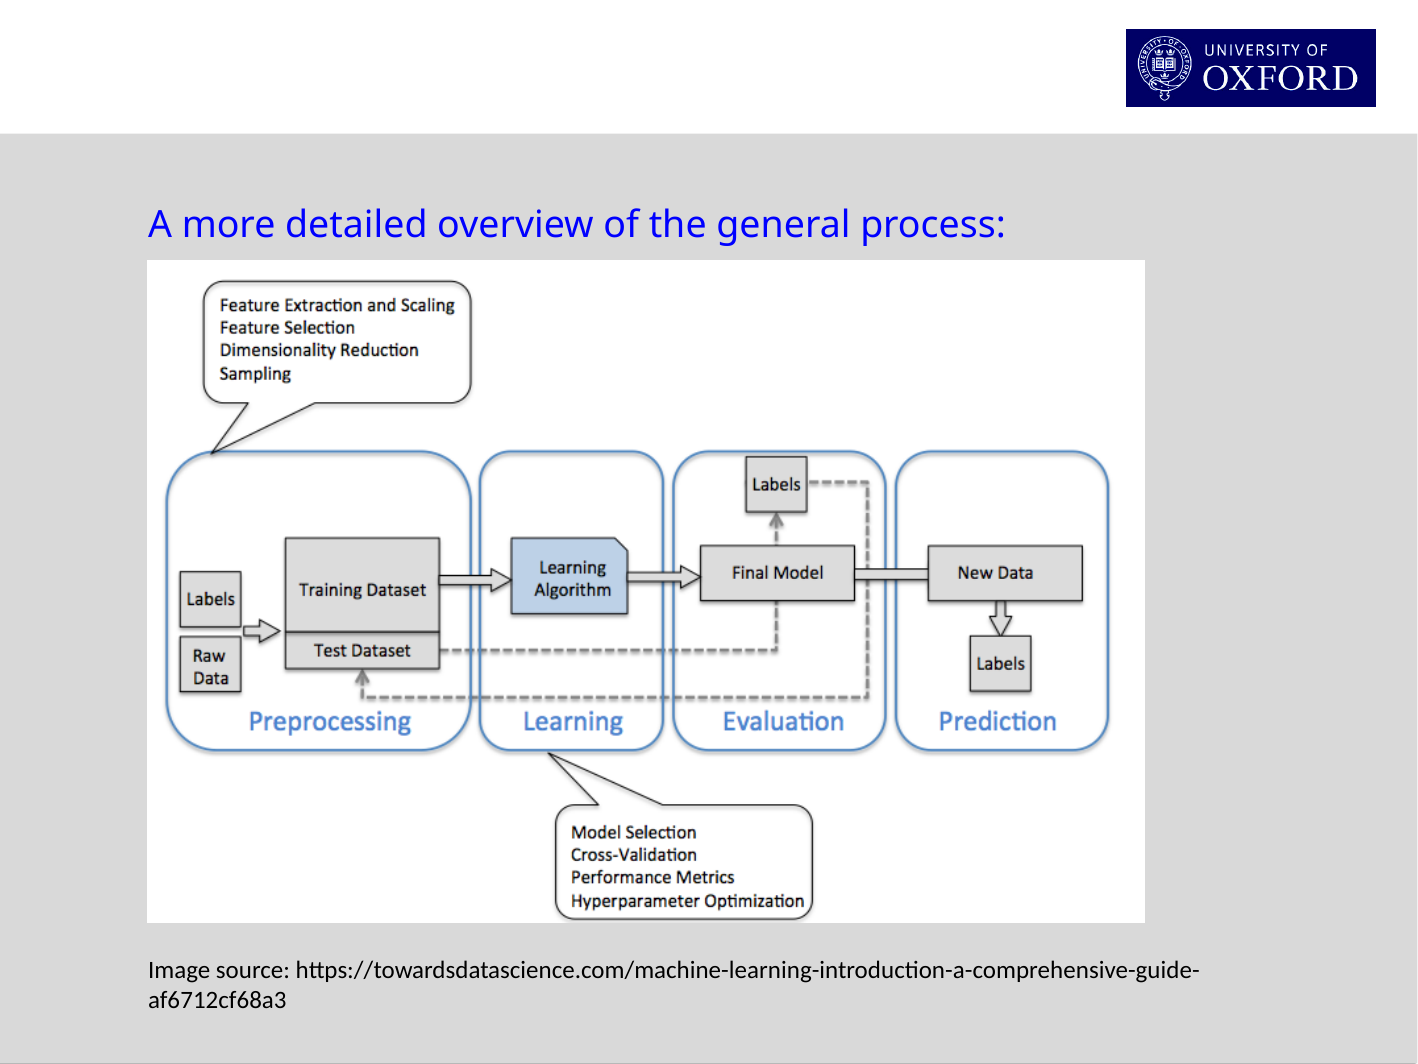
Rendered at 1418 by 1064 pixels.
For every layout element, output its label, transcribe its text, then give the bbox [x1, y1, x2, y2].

picture [146, 260, 1146, 923]
picture [1126, 29, 1376, 107]
text_box A more detailed overview of the general process: [133, 169, 1245, 252]
text_box Image source: https://towardsdatascience.com/machine-learning-introduction-a-comprehensive-guide-af6712cf68a3 [133, 946, 1320, 1021]
